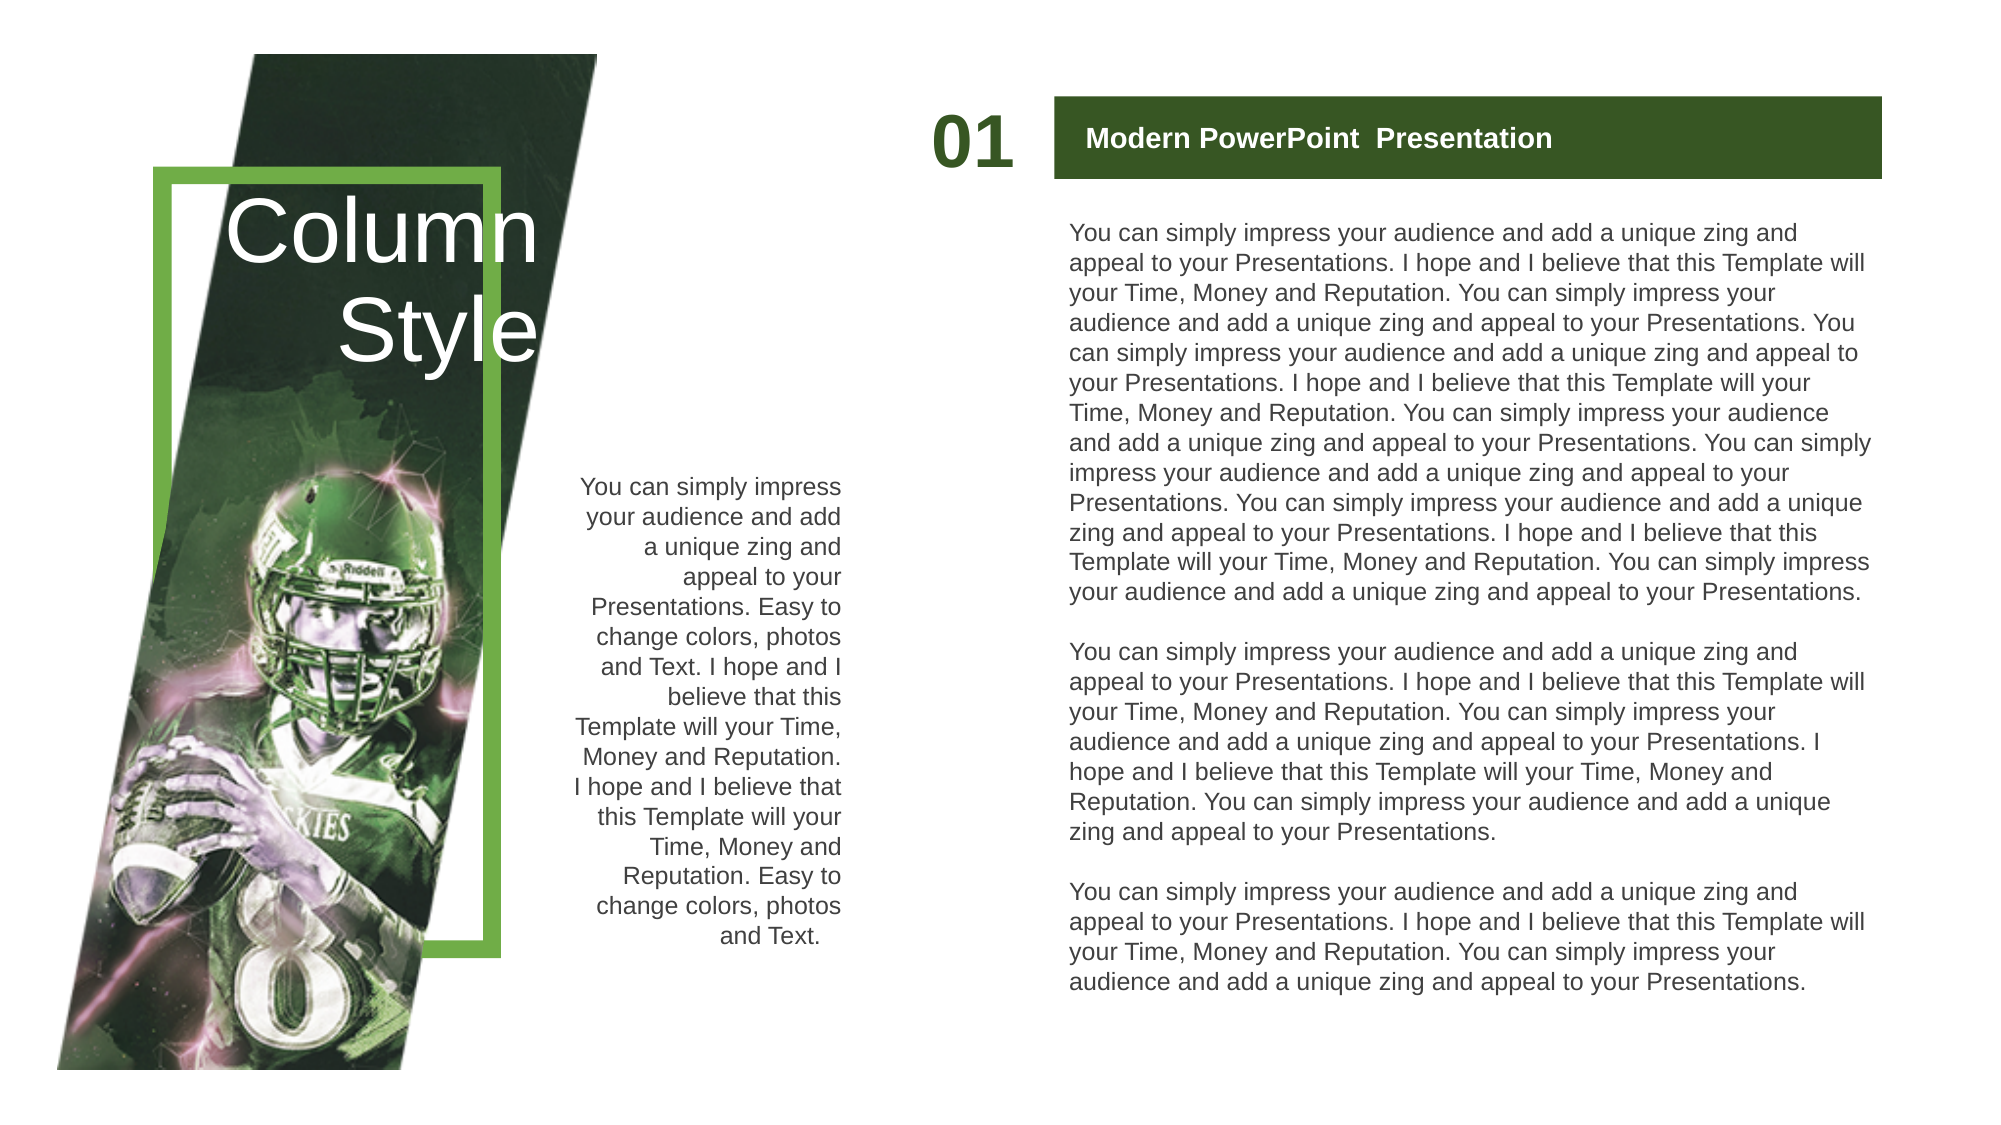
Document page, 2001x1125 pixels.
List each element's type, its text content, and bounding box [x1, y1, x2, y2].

text_box 01 [912, 85, 1035, 190]
text_box You can simply impress your audience and add a unique zing and appeal to your Presentations. Easy to change colors, photos and Text. I hope and I believe that this Template will your Time, Money and Reputation. I hope and I believe that this Template will your Time, Money and Reputation. Easy to change colors, photos and Text. [555, 463, 857, 958]
text_box You can simply impress your audience and add a unique zing and appeal to your Presentations. I hope and I believe that this Template will your Time, Money and Reputation. You can simply impress your audience and add a unique zing and appeal to your Presentations. You can simply impress your audience and add a unique zing and appeal to your Presentations. I hope and I believe that this Template will your Time, Money and Reputation. You can simply impress your audience and add a unique zing and appeal to your Presentations. You can simply impress your audience and add a unique zing and appeal to your Presentations. You can simply impress your audience and add a unique zing and appeal to your Presentations. I hope and I believe that this Template will your Time, Money and Reputation. You can simply impress your audience and add a unique zing and appeal to your Presentations. You can simply impress your audience and add a unique zing and appeal to your Presentations. I hope and I believe that this Template will your Time, Money and Reputation. You can simply impress your audience and add a unique zing and appeal to your Presentations. I hope and I believe that this Template will your Time, Money and Reputation. You can simply impress your audience and add a unique zing and appeal to your Presentations. You can simply impress your audience and add a unique zing and appeal to your Presentations. I hope and I believe that this Template will your Time, Money and Reputation. You can simply impress your audience and add a unique zing and appeal to your Presentations. [1054, 209, 1894, 1003]
picture [57, 54, 597, 1070]
text_box Modern PowerPoint Presentation [1070, 112, 1643, 162]
text_box Column Style [106, 151, 556, 412]
text_box [1053, 95, 1883, 180]
